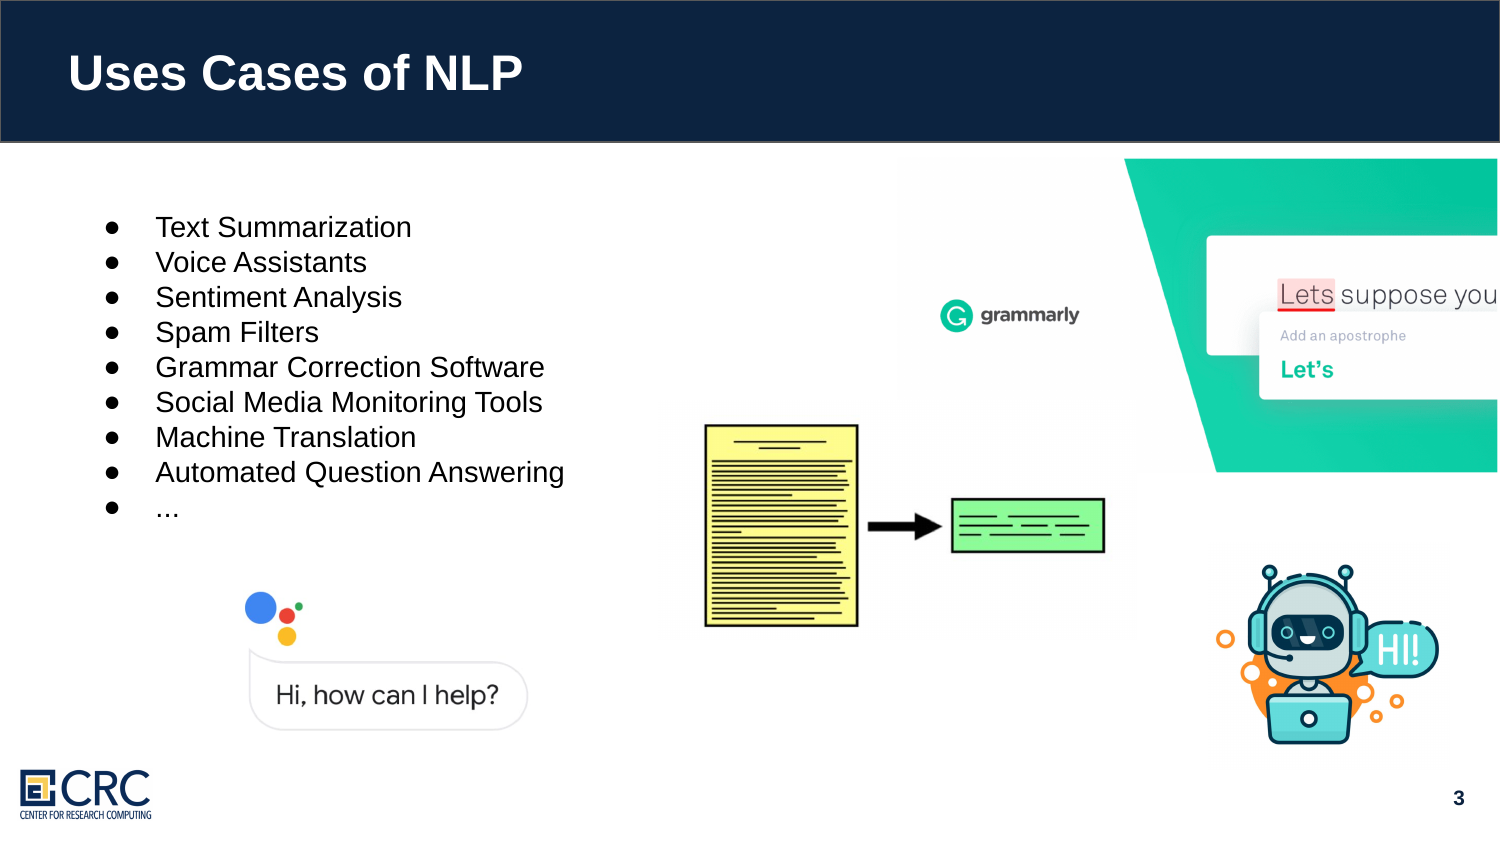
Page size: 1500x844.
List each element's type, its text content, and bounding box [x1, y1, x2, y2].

picture [658, 157, 1500, 782]
picture [197, 553, 580, 769]
text_box Text Summarization Voice Assistants Sentiment Analysis Spam Filters Grammar Correction Software Social Media Monitoring Tools Machine Translation Automated Question Answering ... [65, 193, 744, 539]
picture [16, 768, 153, 821]
text_box Uses Cases of NLP [53, 25, 546, 116]
text_box [0, 0, 1500, 143]
slide_number ‹#› [1389, 764, 1480, 830]
